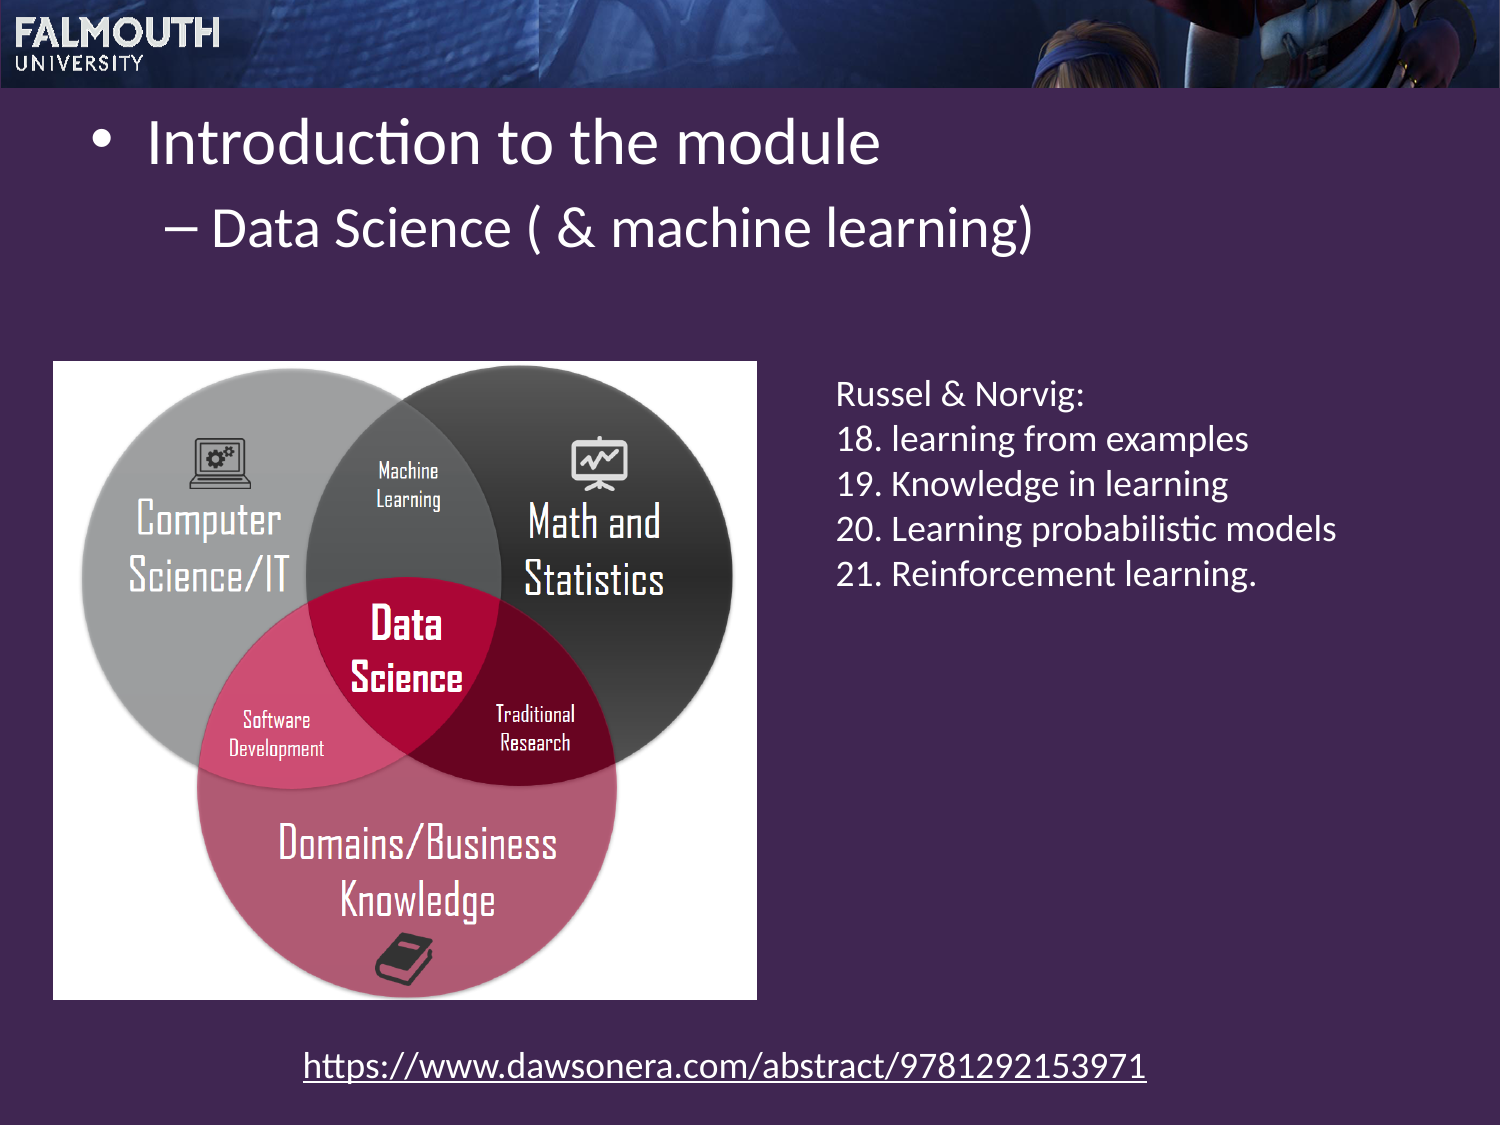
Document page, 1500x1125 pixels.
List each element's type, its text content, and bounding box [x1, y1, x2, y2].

text_box Russel & Norvig: 18. learning from examples 19. Knowledge in learning 20. Learning probabilistic models 21. Reinforcement learning. [820, 361, 1406, 602]
list Introduction to the module Data Science ( & machine learning) [75, 90, 1425, 1106]
text_box https://www.dawsonera.com/abstract/9781292153971 [253, 1033, 1196, 1094]
picture [52, 361, 757, 1000]
picture [0, 0, 1500, 90]
